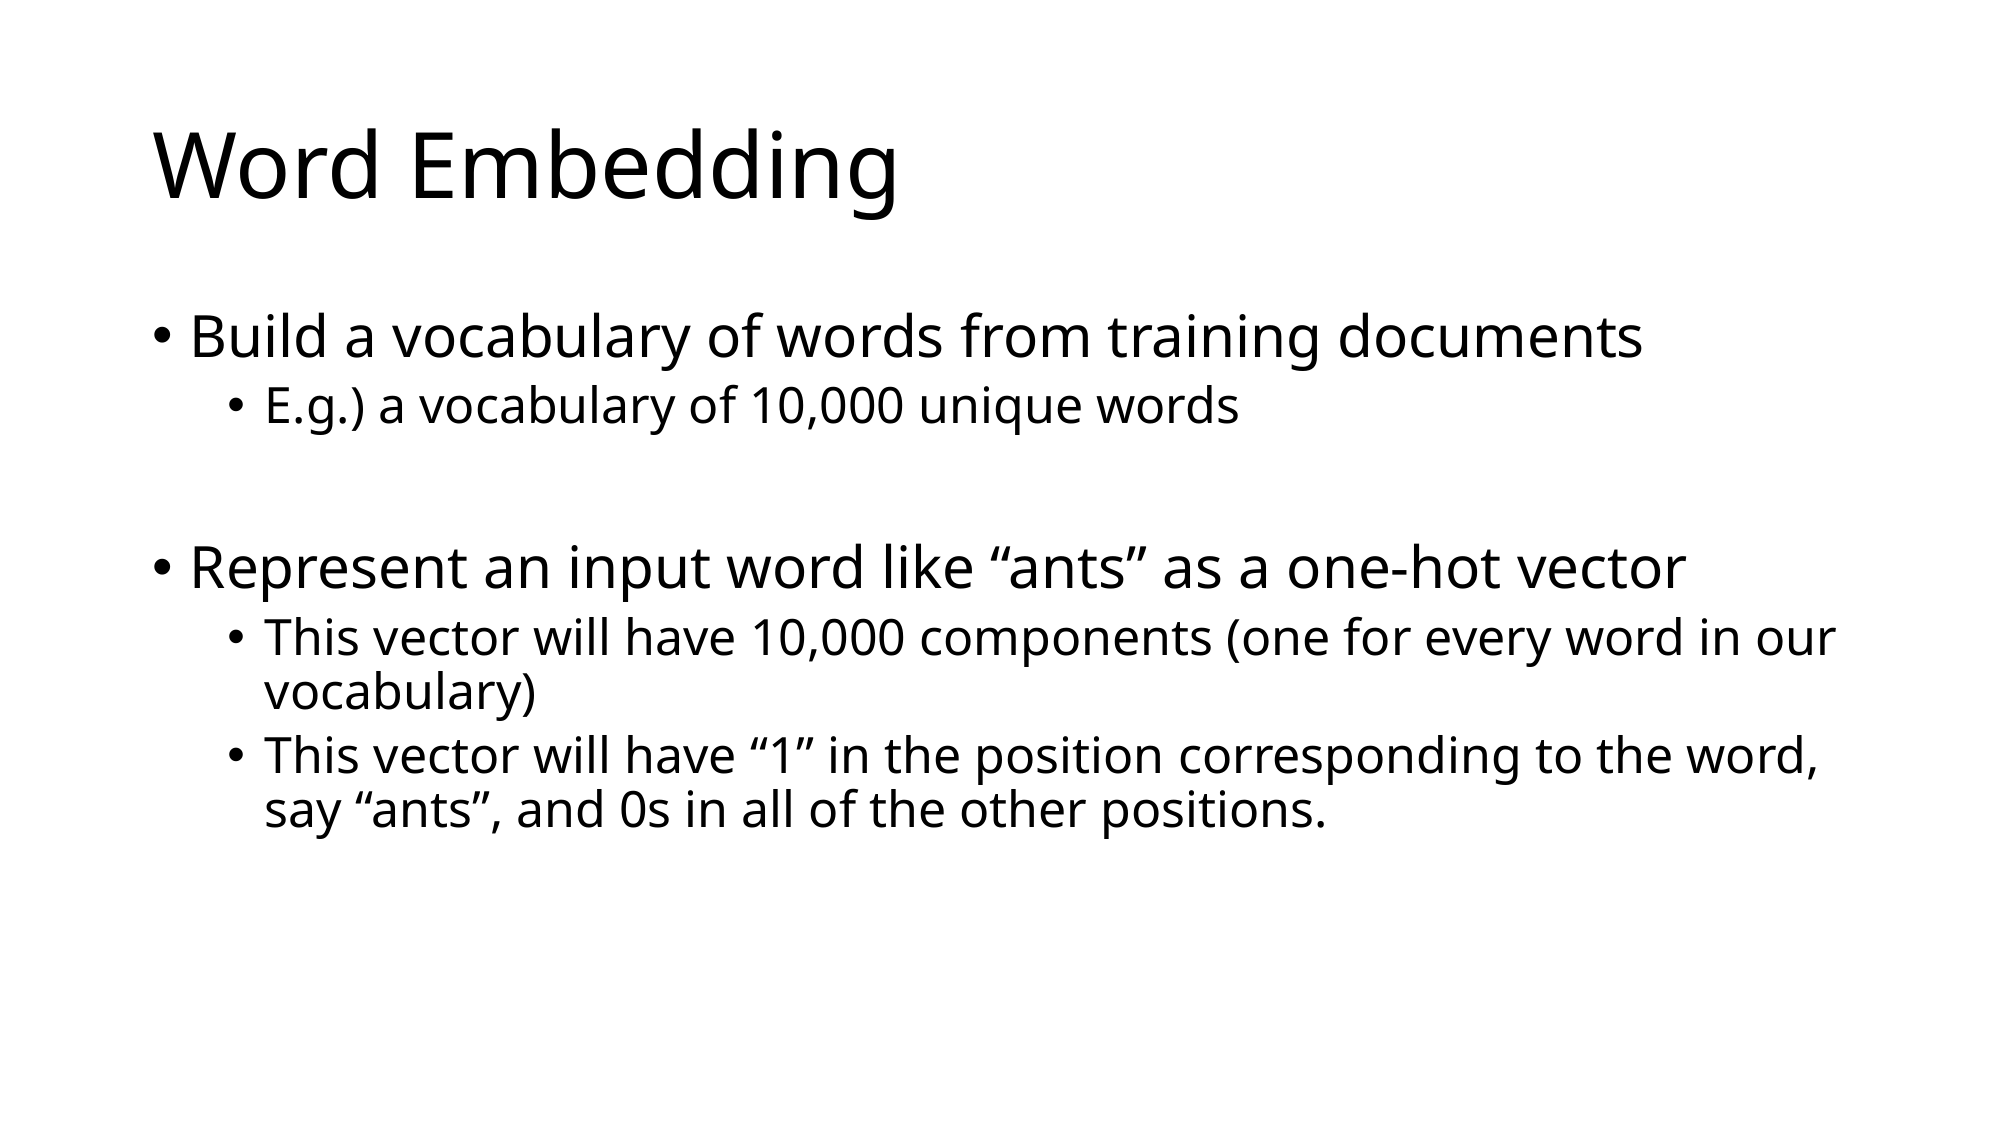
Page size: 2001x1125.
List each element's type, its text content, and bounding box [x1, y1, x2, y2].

list Build a vocabulary of words from training documents E.g.) a vocabulary of 10,000 unique words Represent an input word like “ants” as a one-hot vector This vector will have 10,000 components (one for every word in our vocabulary) This vector will have “1” in the position corresponding to the word, say “ants”, and 0s in all of the other positions. [137, 299, 1863, 1014]
title Word Embedding [137, 59, 1863, 278]
